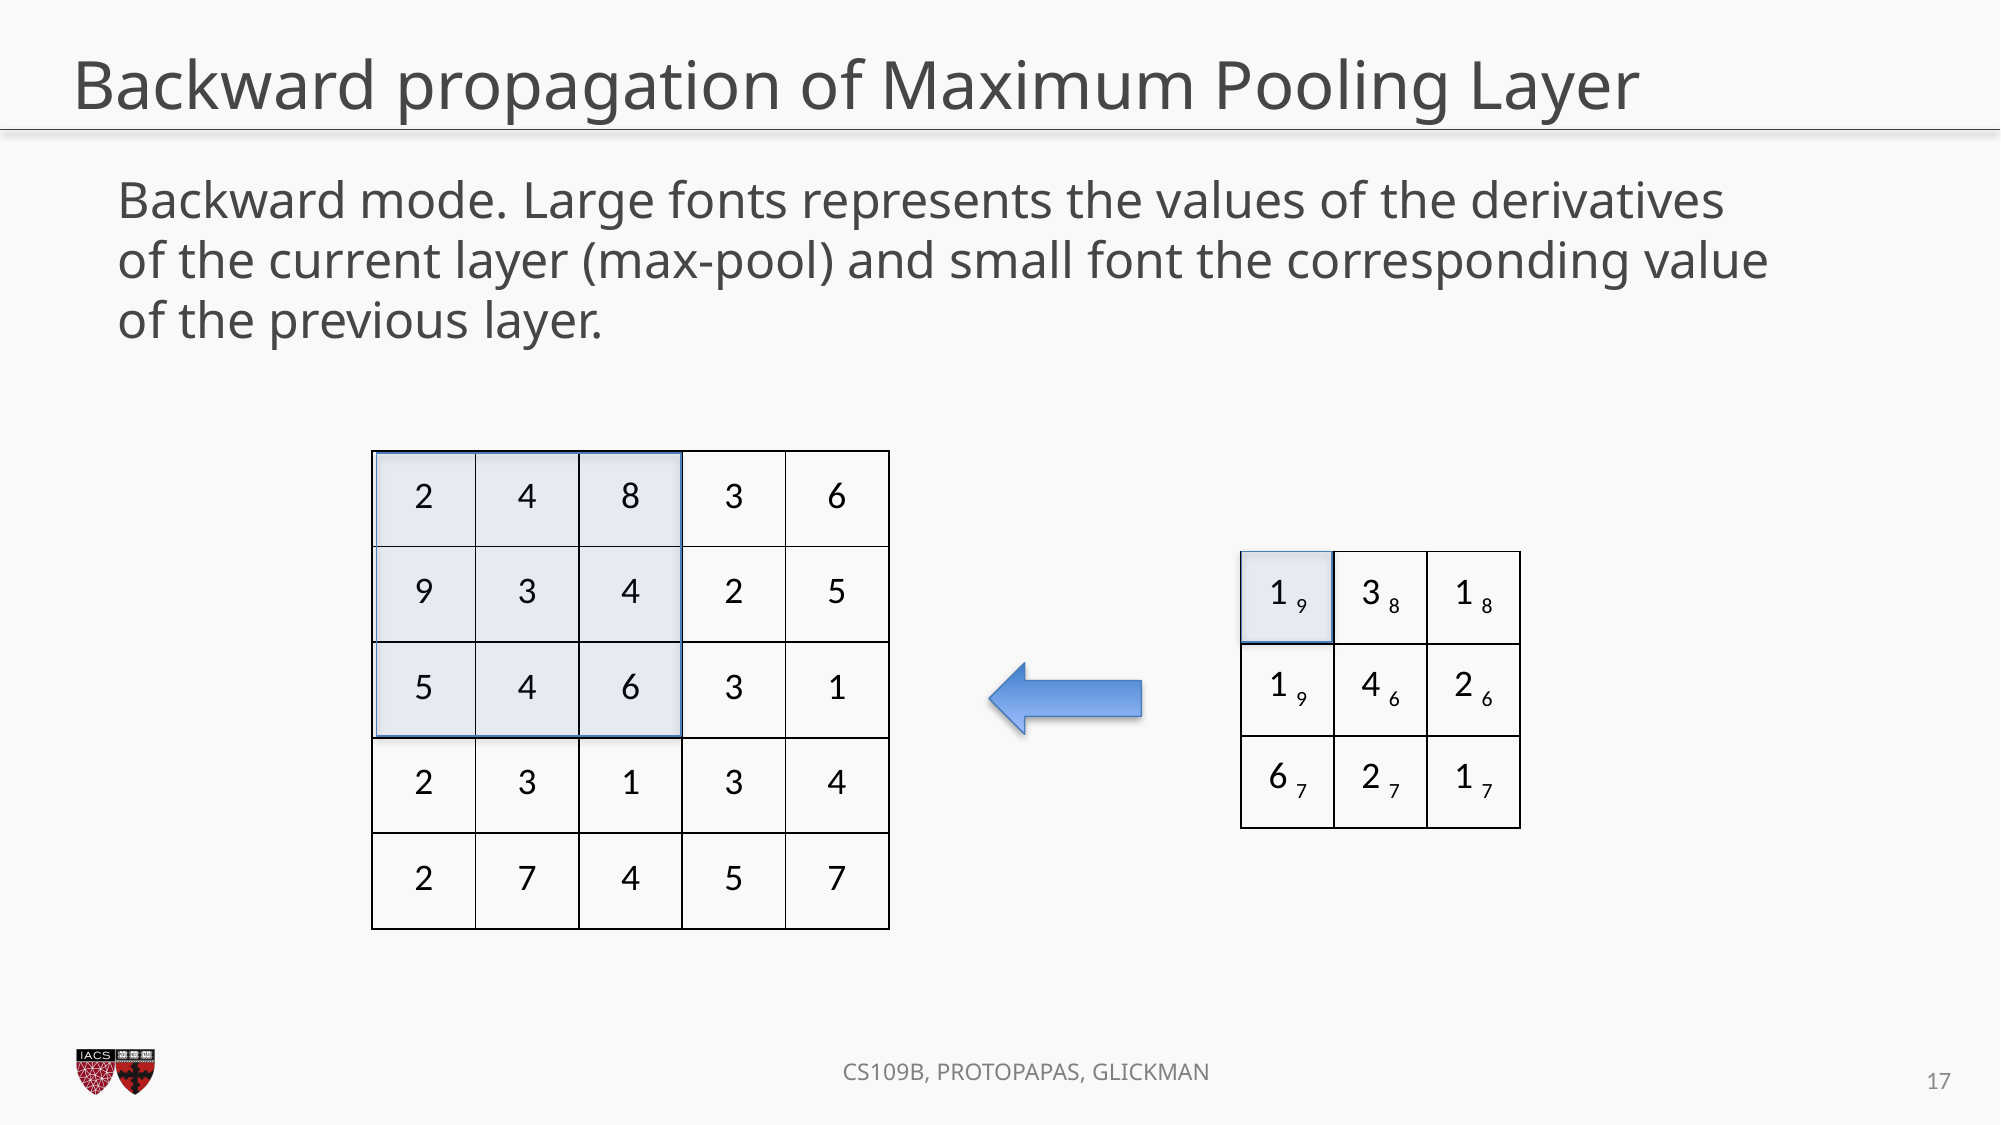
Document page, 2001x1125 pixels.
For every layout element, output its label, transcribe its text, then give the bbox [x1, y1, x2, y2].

text_box [376, 452, 682, 737]
table_cell 4 6 [1335, 645, 1426, 735]
text_box [988, 662, 1143, 735]
table_cell 5 [786, 547, 888, 641]
table_cell 2 6 [1428, 645, 1519, 735]
table_cell 4 [580, 834, 681, 928]
table_cell 3 [685, 643, 785, 737]
table_header 6 [786, 452, 888, 546]
table_header 3 8 [1336, 552, 1426, 643]
table_cell 2 [685, 547, 785, 641]
table_cell 1 [580, 745, 681, 832]
table_cell 7 [476, 834, 578, 928]
table_cell 7 [786, 834, 888, 928]
text_box [1241, 551, 1333, 643]
table_cell 2 [373, 834, 475, 928]
slide_number 17 [1500, 1050, 1967, 1110]
table_cell 1 [786, 643, 888, 737]
table_cell 3 [476, 746, 578, 832]
title Backward propagation of Maximum Pooling Layer [57, 35, 1943, 162]
picture [75, 1049, 155, 1095]
table_cell 3 [683, 739, 785, 832]
table_cell 6 7 [1242, 737, 1333, 827]
table_cell 4 [786, 739, 888, 832]
table_cell 1 7 [1428, 737, 1519, 827]
table_header 1 8 [1428, 552, 1519, 643]
table_cell 2 [373, 743, 475, 832]
table_header 3 [683, 452, 785, 546]
table_cell 5 [683, 834, 785, 928]
text_box Backward mode. Large fonts represents the values of the derivatives of the current layer (max-pool) and small font the corresponding value of the previous layer. [103, 161, 1798, 296]
table_cell 2 7 [1335, 737, 1426, 827]
table_cell 1 9 [1242, 649, 1333, 735]
